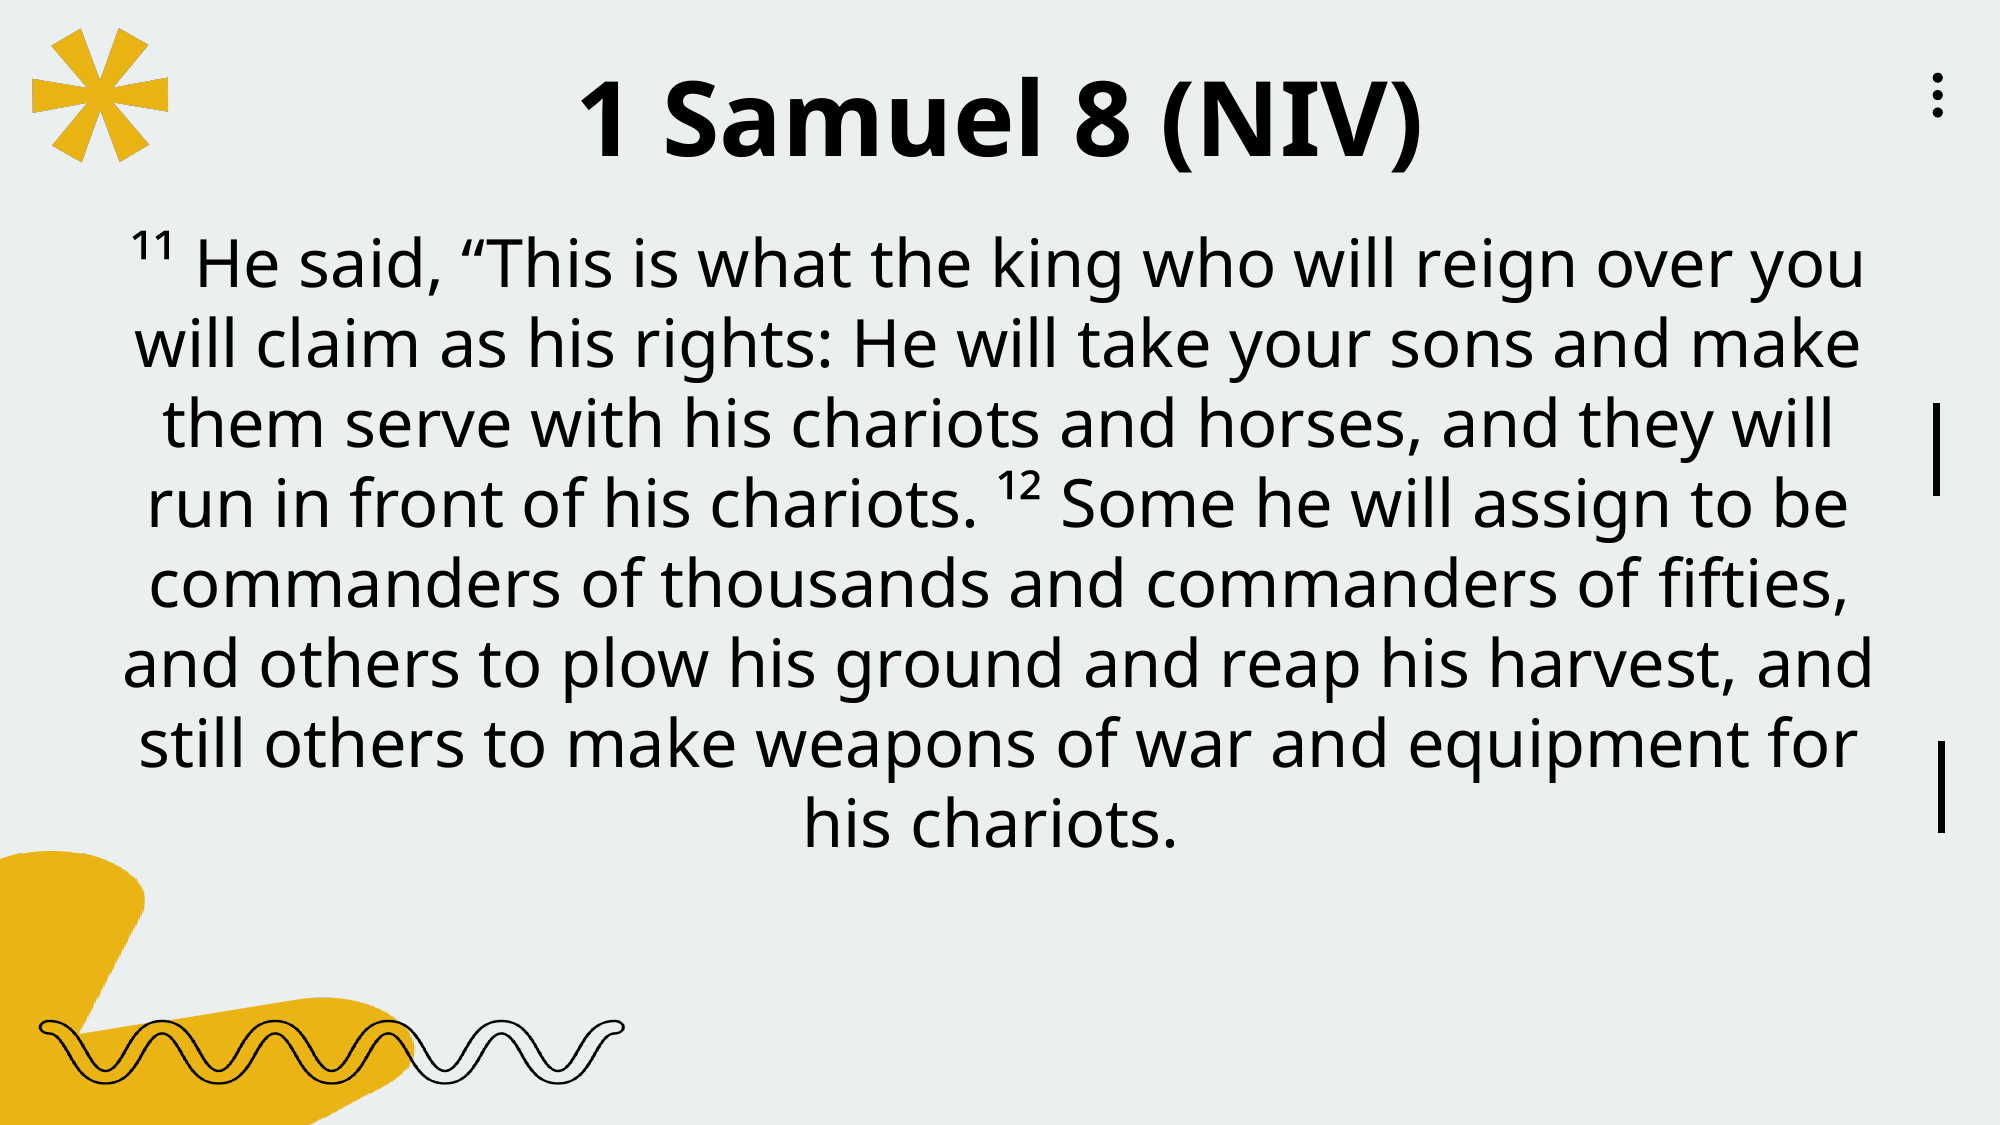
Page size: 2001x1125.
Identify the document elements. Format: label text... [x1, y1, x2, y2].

picture [0, 758, 649, 1125]
picture [1, 0, 154, 194]
text_box ¹¹ He said, “This is what the king who will reign over you will claim as his rights: He will take your sons and make them serve with his chariots and horses, and they will run in front of his chariots. ¹² Some he will assign to be commanders of thousands and commanders of fifties, and others to plow his ground and reap his harvest, and still others to make weapons of war and equipment for his chariots. [99, 213, 1900, 869]
text_box 1 Samuel 8 (NIV) [99, 44, 1900, 185]
